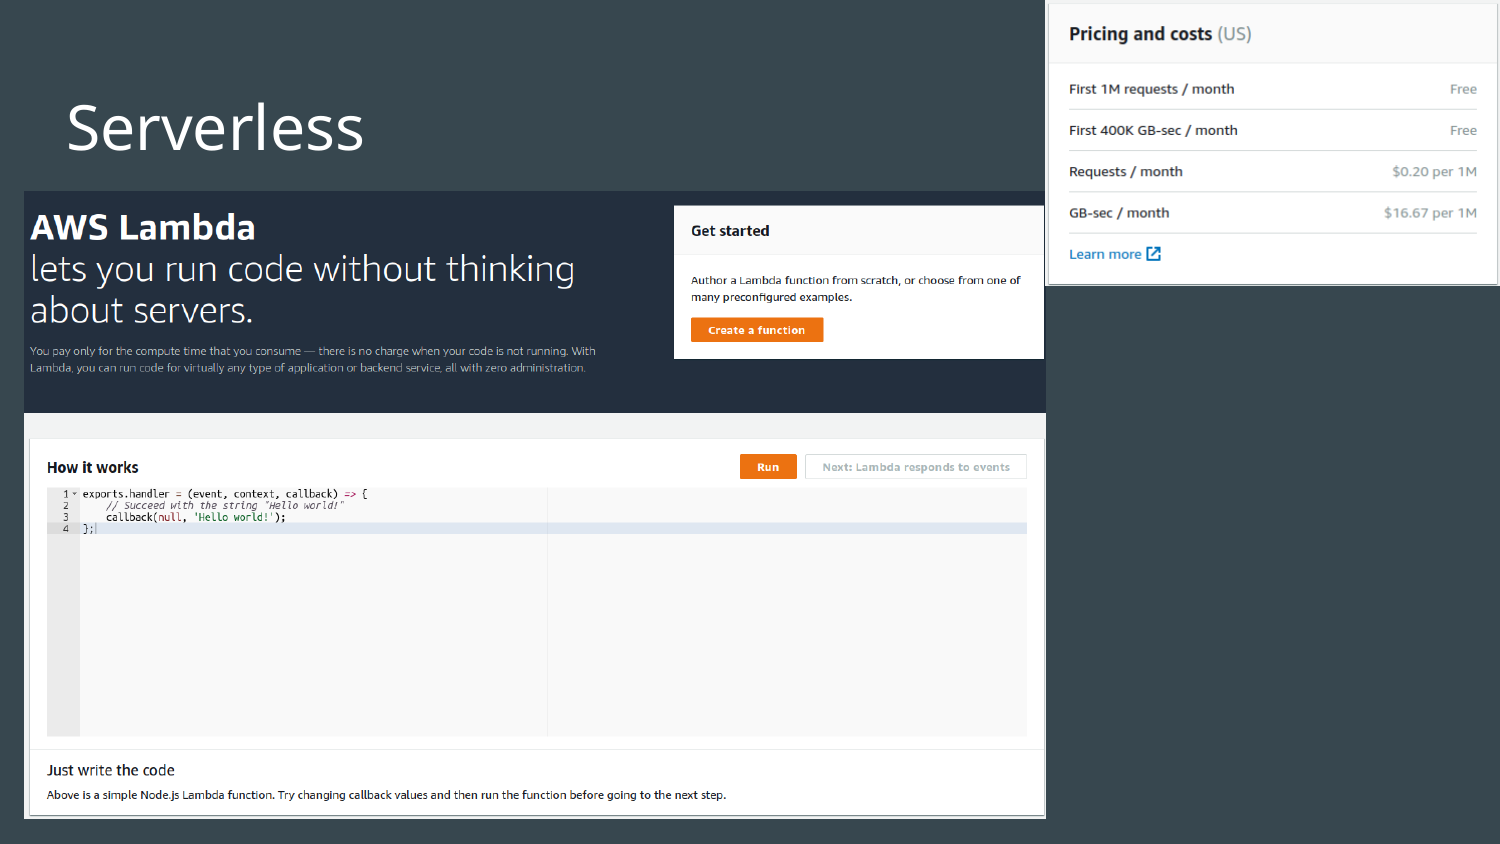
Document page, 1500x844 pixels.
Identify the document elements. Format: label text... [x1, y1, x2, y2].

title Serverless [51, 72, 1040, 167]
picture [24, 0, 1500, 819]
